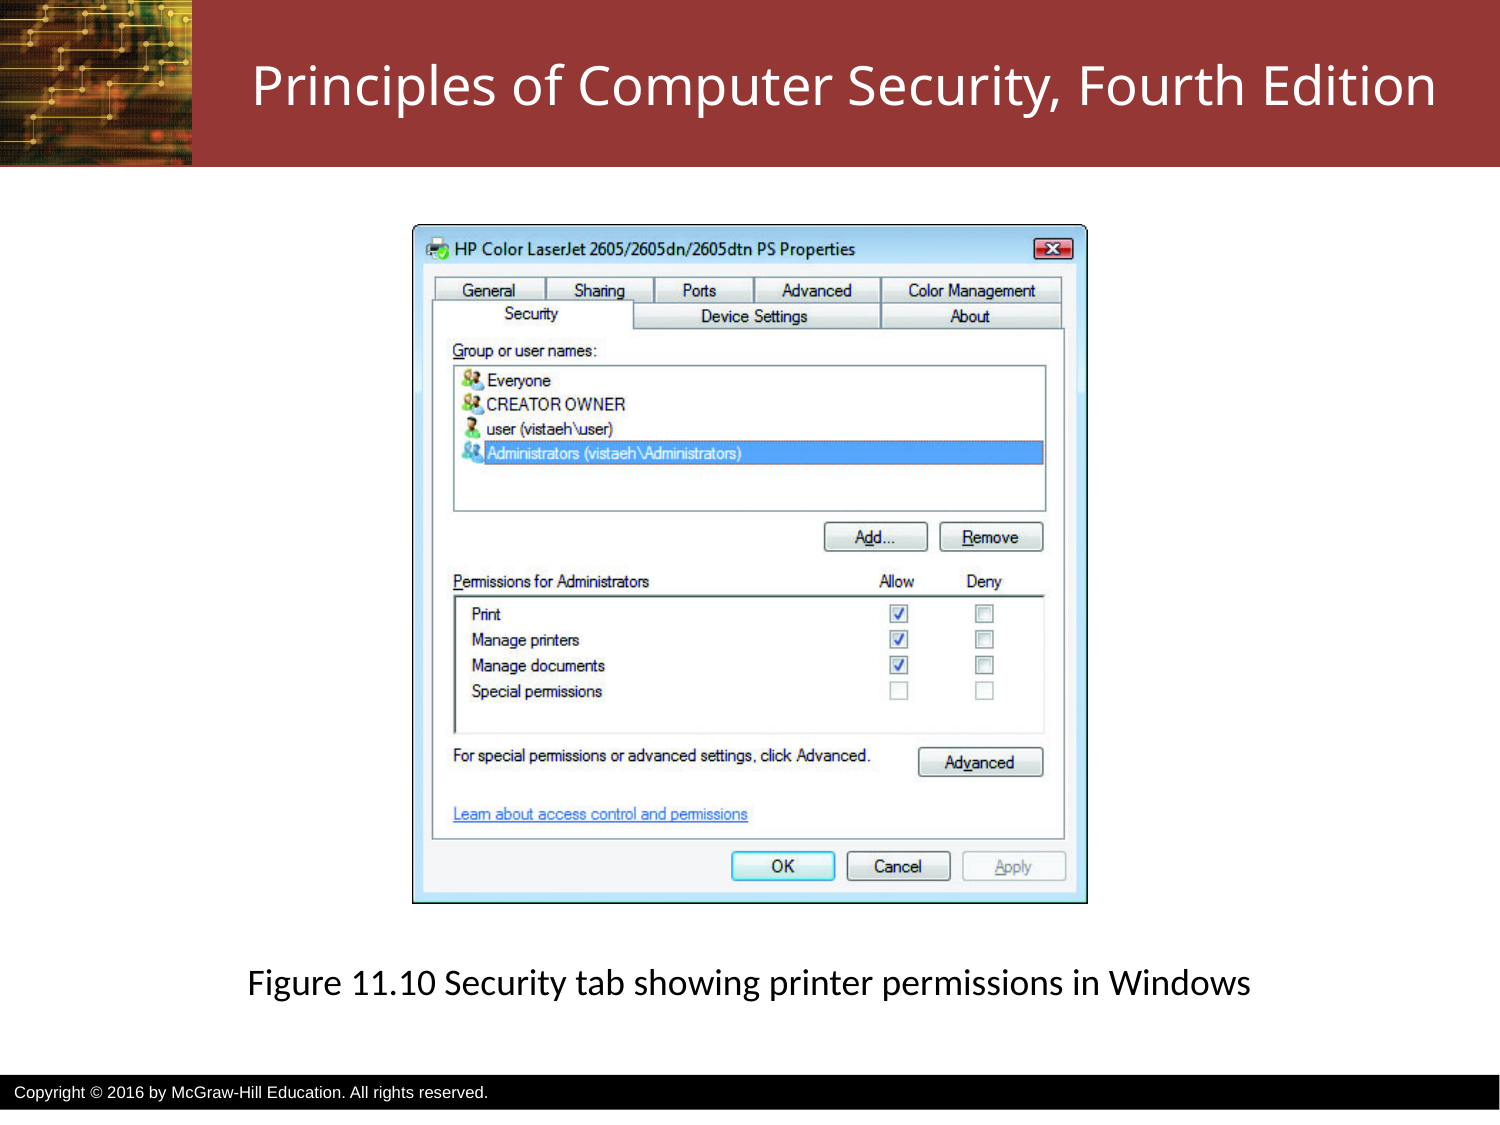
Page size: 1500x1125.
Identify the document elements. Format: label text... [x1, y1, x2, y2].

picture [412, 224, 1088, 904]
picture [0, 0, 192, 165]
list Figure 11.10 Security tab showing printer permissions in Windows [99, 950, 1400, 1025]
